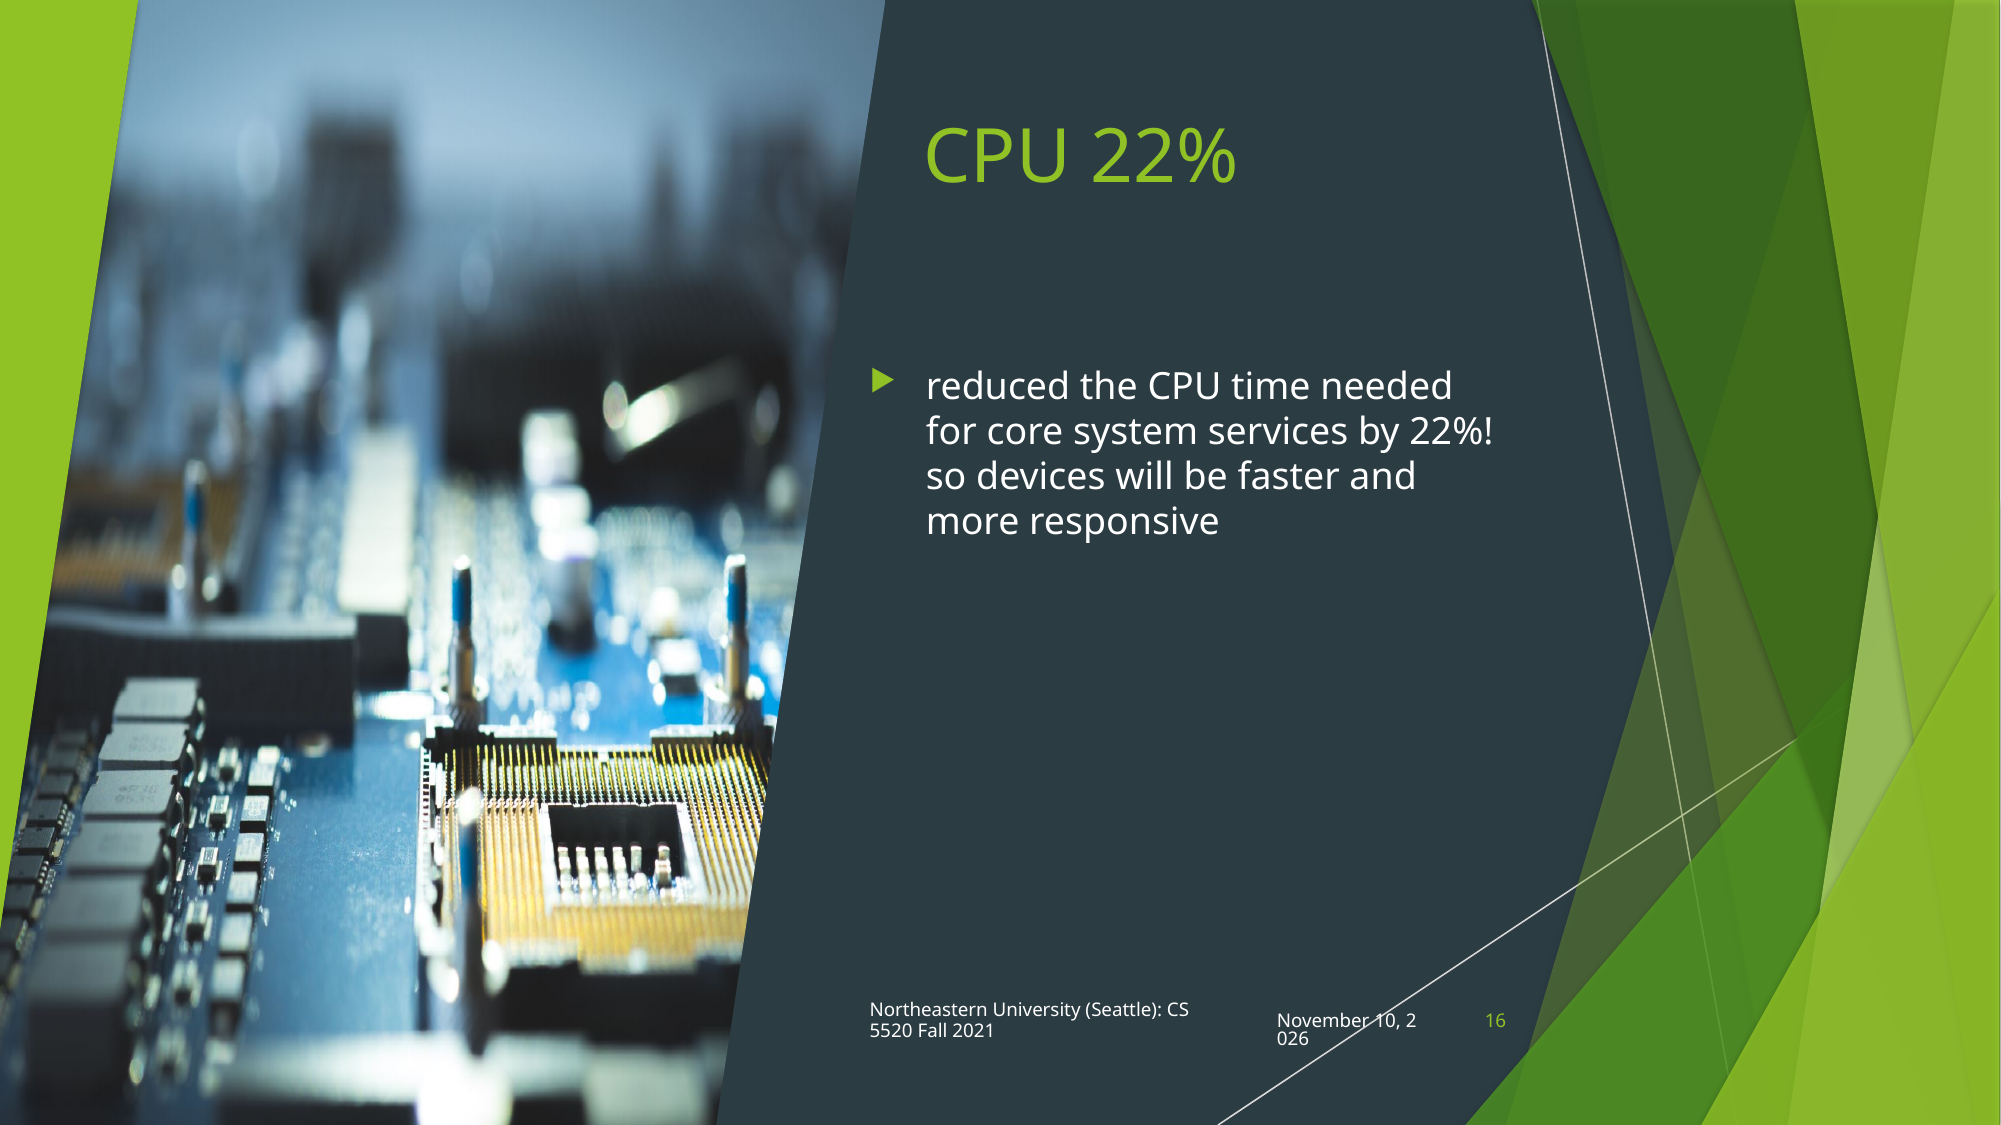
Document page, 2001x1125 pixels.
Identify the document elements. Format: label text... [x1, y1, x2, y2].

title CPU 22% [908, 99, 1522, 317]
footer Northeastern University (Seattle): CS 5520 Fall 2021 [890, 991, 1238, 1051]
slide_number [1261, 991, 1439, 1051]
slide_number 16 [1450, 991, 1522, 1051]
list reduced the CPU time needed for core system services by 22%! so devices will be faster and more responsive [890, 354, 1522, 992]
picture [0, 0, 886, 1125]
